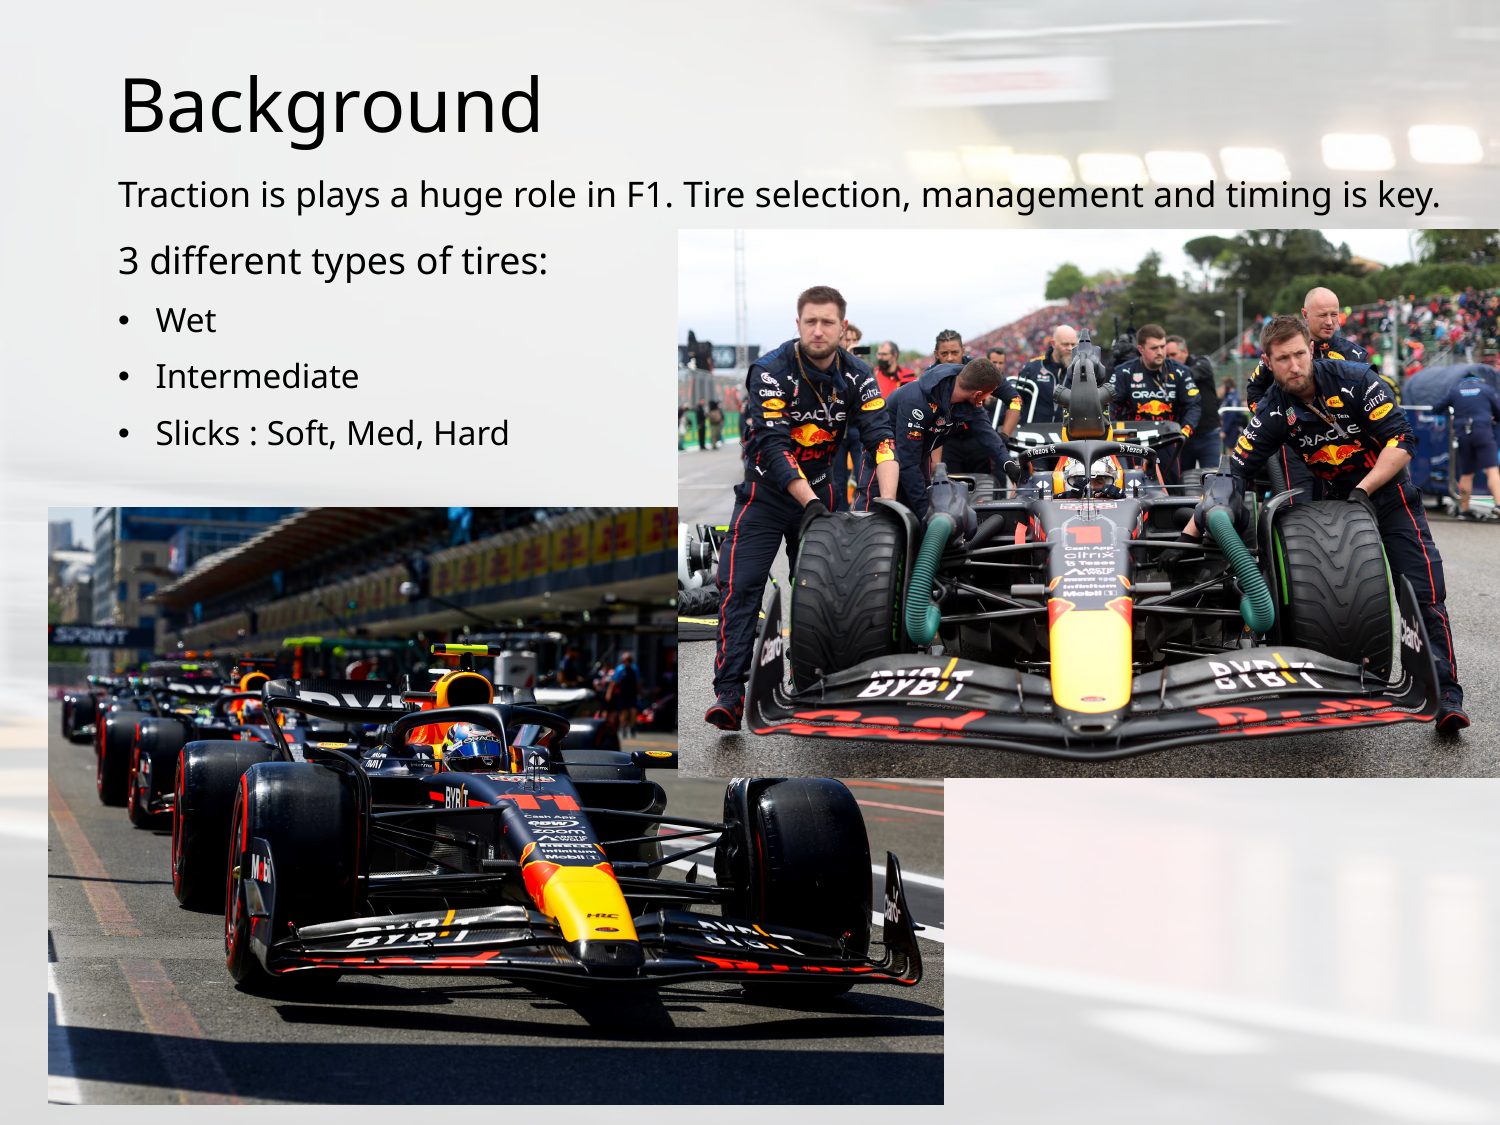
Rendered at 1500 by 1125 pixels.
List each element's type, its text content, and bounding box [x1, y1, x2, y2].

title Background [103, 0, 1397, 169]
text_box Traction is plays a huge role in F1. Tire selection, management and timing is key. [103, 169, 1470, 256]
picture [48, 229, 1500, 1105]
list 3 different types of tires: Wet Intermediate Slicks : Soft, Med, Hard [103, 256, 677, 491]
picture [452, 507, 461, 514]
